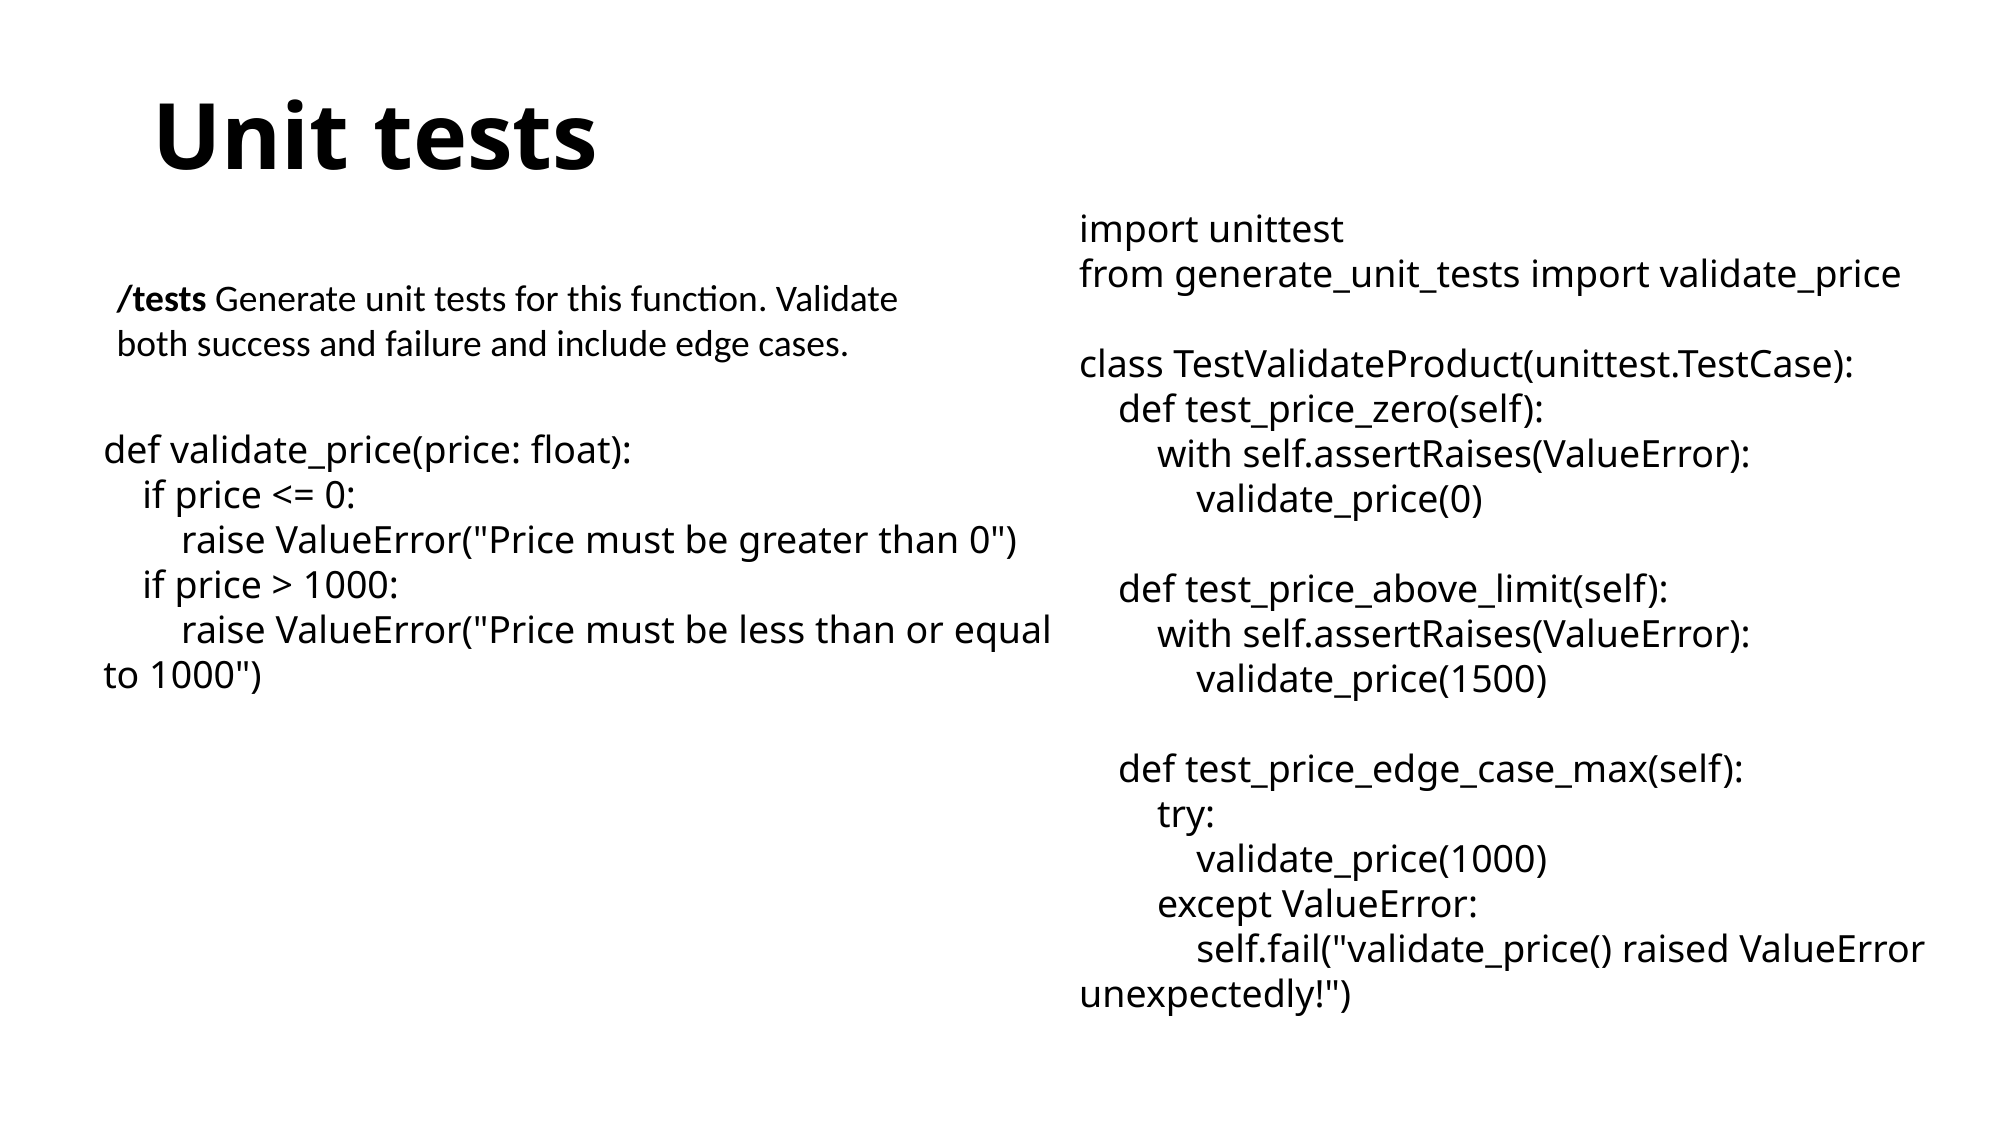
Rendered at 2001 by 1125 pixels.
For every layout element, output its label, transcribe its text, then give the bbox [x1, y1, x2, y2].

title Unit tests [137, 59, 1863, 220]
text_box import unittest from generate_unit_tests import validate_price class TestValidateProduct(unittest.TestCase): def test_price_zero(self): with self.assertRaises(ValueError): validate_price(0) def test_price_above_limit(self): with self.assertRaises(ValueError): validate_price(1500) def test_price_edge_case_max(self): try: validate_price(1000) except ValueError: self.fail("validate_price() raised ValueError unexpectedly!") [1064, 197, 2000, 1023]
text_box def validate_price(price: float): if price <= 0: raise ValueError("Price must be greater than 0") if price > 1000: raise ValueError("Price must be less than or equal to 1000") [88, 418, 1064, 704]
text_box /tests Generate unit tests for this function. Validate both success and failure and include edge cases. [101, 267, 936, 372]
